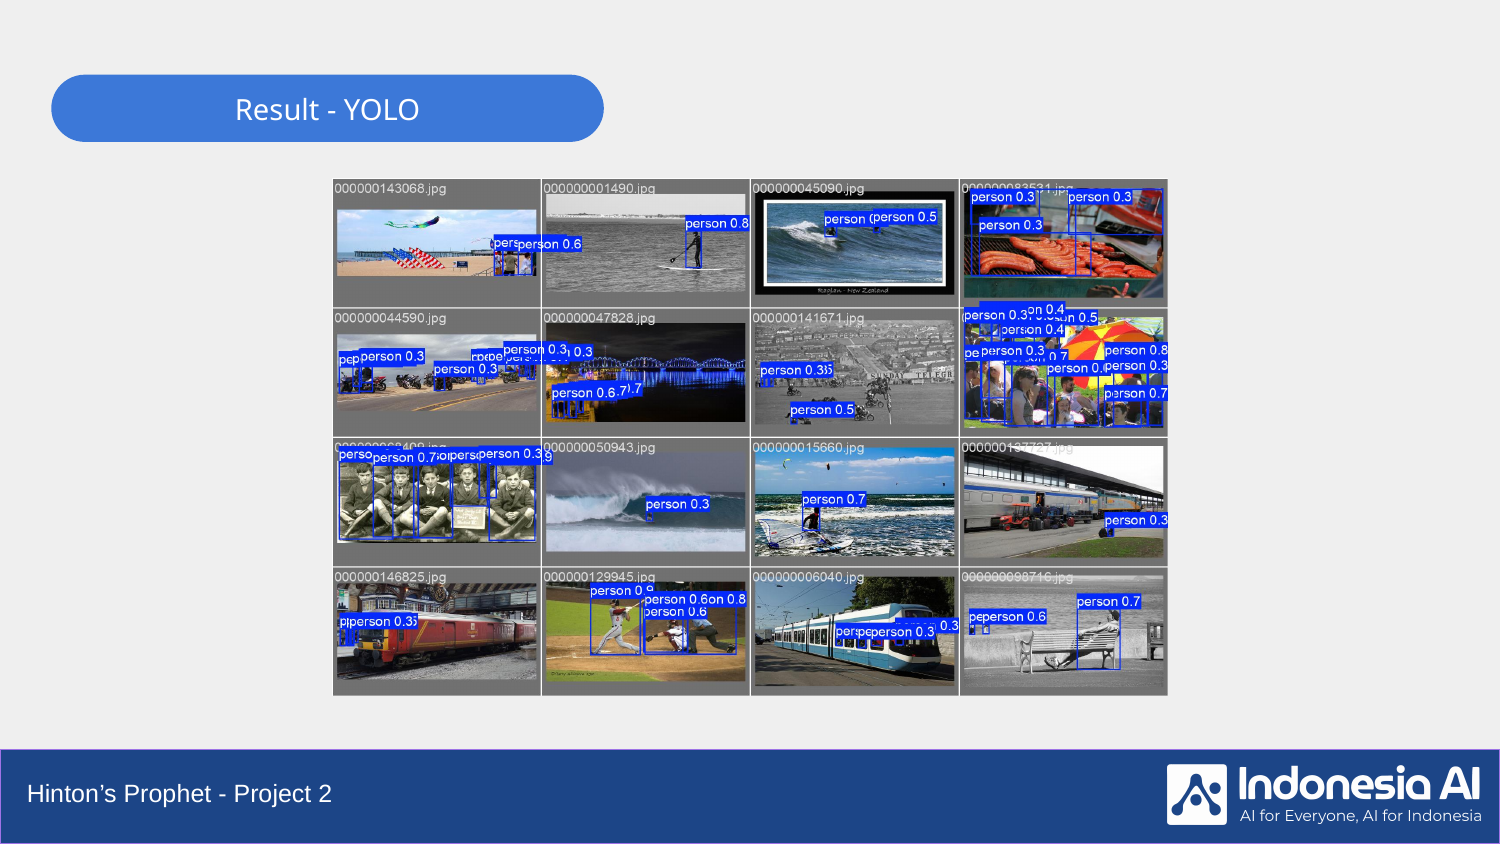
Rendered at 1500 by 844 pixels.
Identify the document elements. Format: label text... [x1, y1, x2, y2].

text_box Result - YOLO [51, 74, 604, 142]
title Hinton’s Prophet - Project 2 [11, 762, 675, 831]
picture [1167, 764, 1481, 825]
picture [332, 177, 1168, 697]
text_box [0, 749, 1500, 844]
